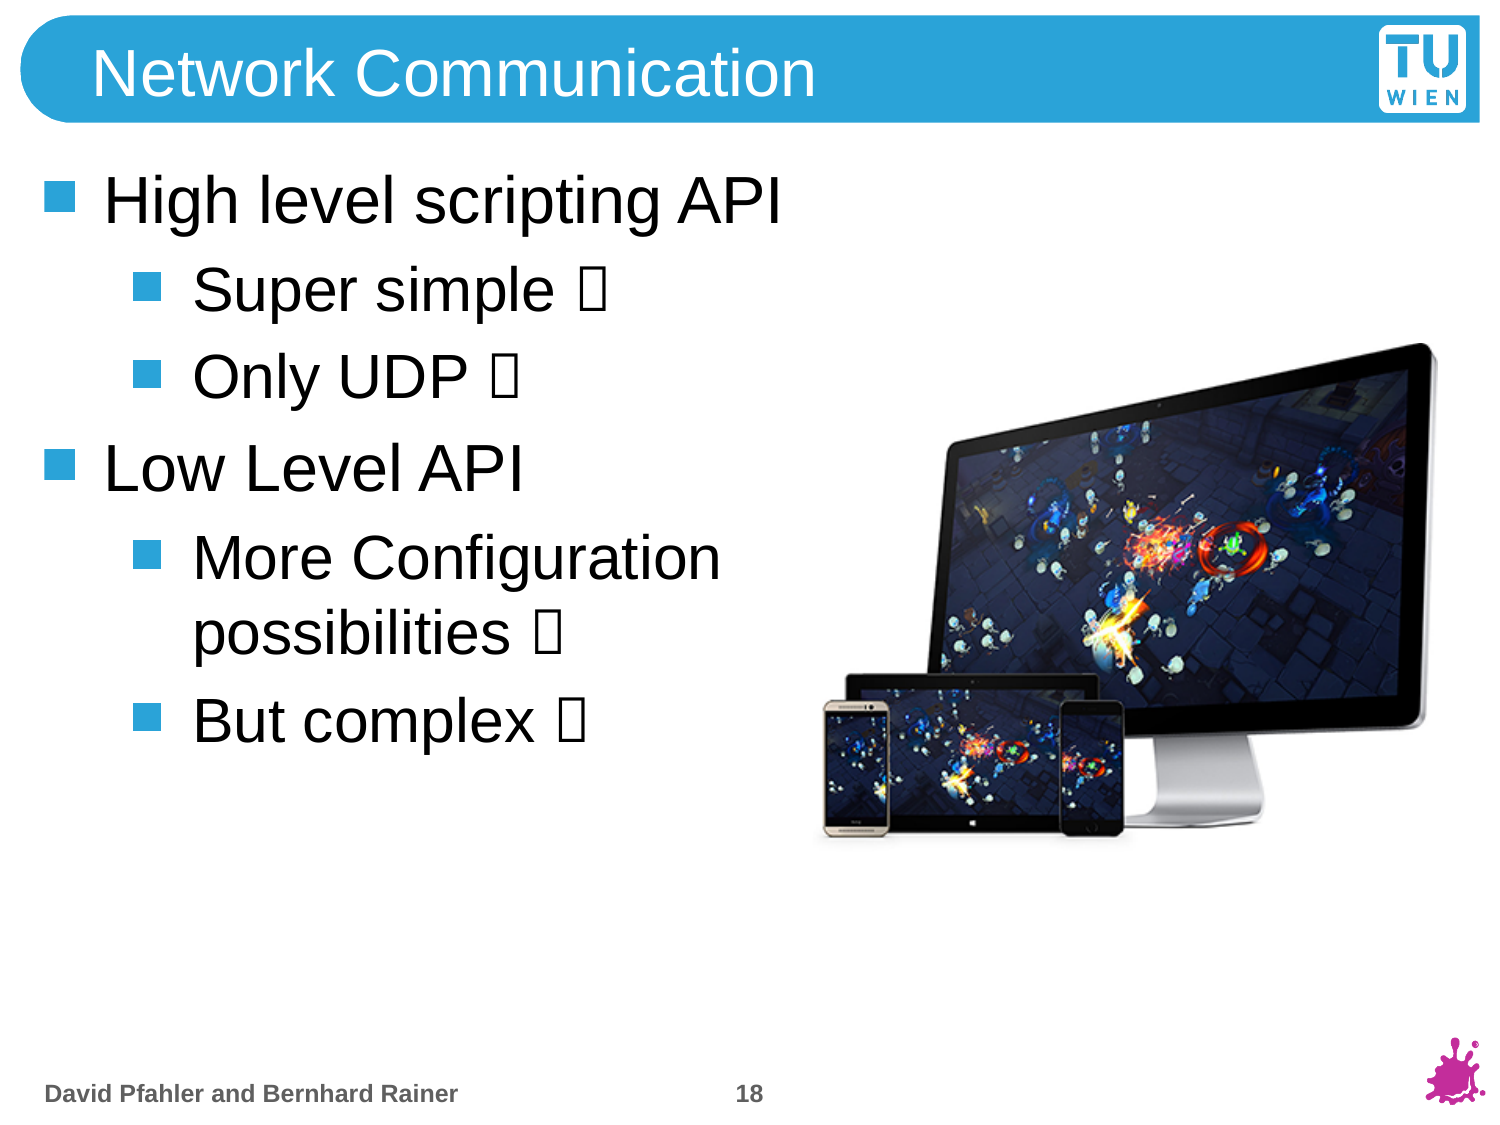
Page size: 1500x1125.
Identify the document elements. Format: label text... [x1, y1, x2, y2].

slide_number 18 [660, 1067, 839, 1118]
footer David Pfahler and Bernhard Rainer [29, 1067, 632, 1118]
picture [1379, 25, 1466, 113]
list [812, 343, 1438, 853]
title Network Communication [76, 6, 1351, 132]
list High level scripting API Super simple  Only UDP  Low Level API More Configuration possibilities  But complex  [29, 148, 813, 1048]
